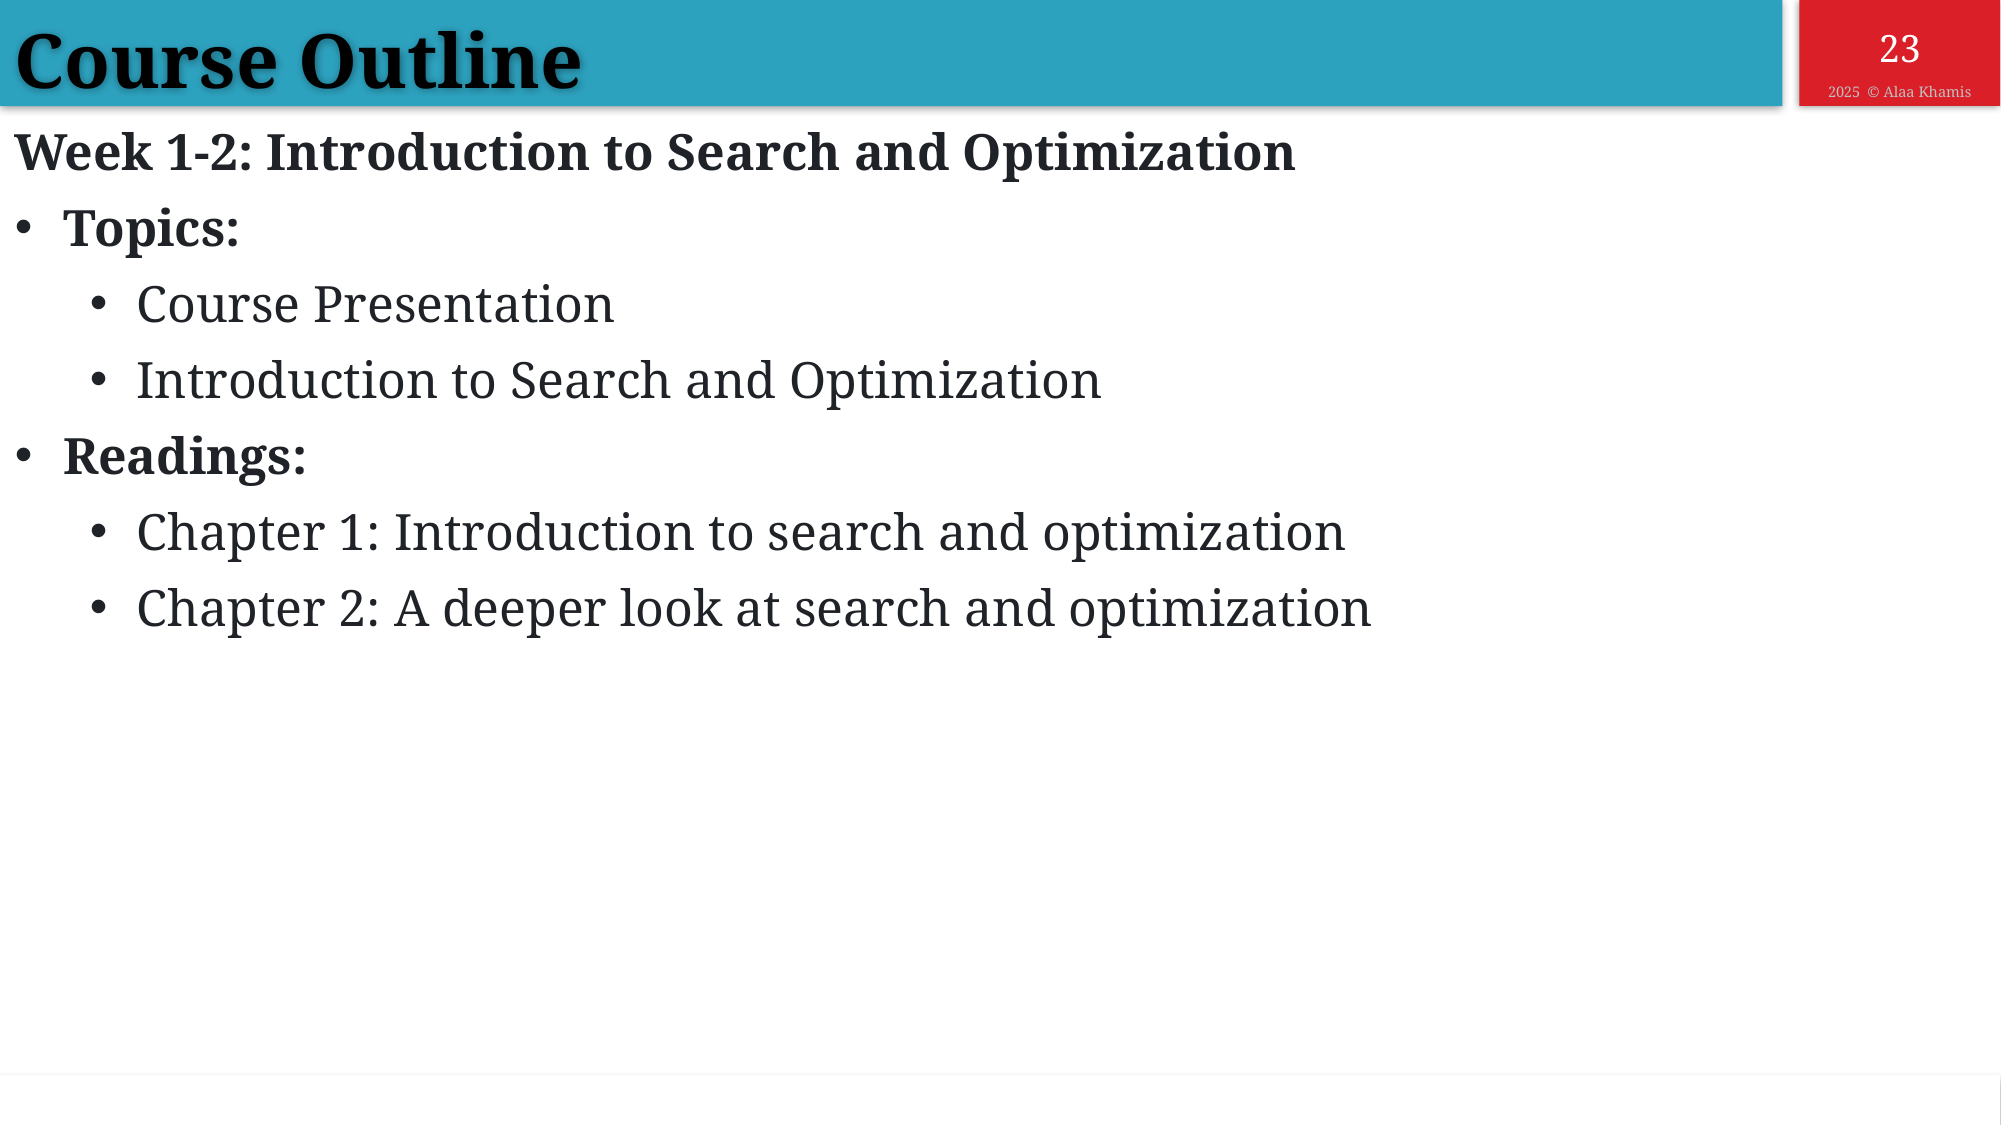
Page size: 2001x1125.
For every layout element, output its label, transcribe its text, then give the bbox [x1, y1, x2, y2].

text_box Week 1-2: Introduction to Search and Optimization Topics: Course Presentation Introduction to Search and Optimization Readings: Chapter 1: Introduction to search and optimization Chapter 2: A deeper look at search and optimization [0, 106, 2000, 644]
text_box Course Outline [0, 0, 1753, 106]
